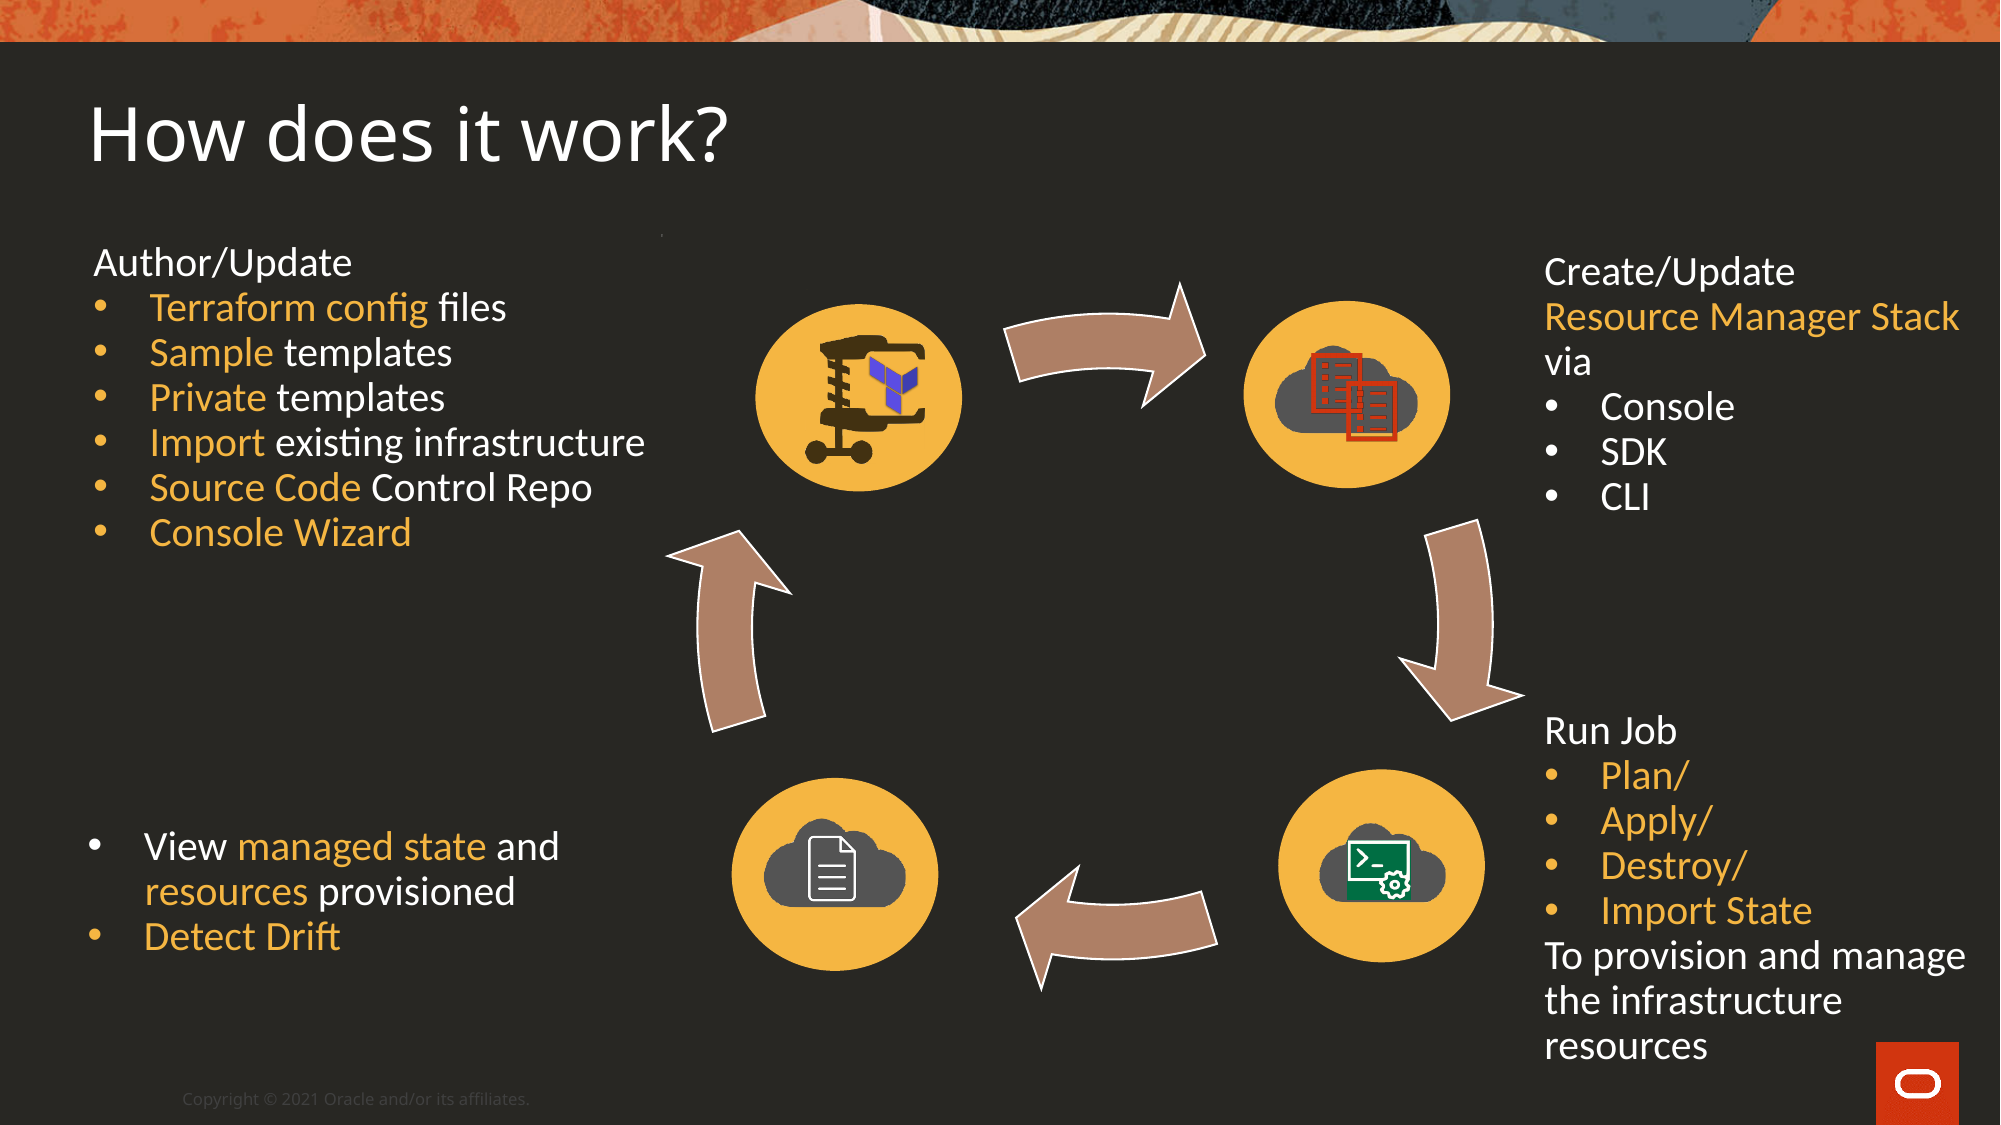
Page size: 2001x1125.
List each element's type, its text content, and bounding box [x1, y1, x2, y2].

picture [798, 834, 866, 903]
text_box View managed state and resources provisioned Detect Drift [87, 779, 392, 970]
text_box Create/Update Resource Manager Stack via Console SDK CLI [1544, 249, 1966, 396]
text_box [1244, 302, 1449, 487]
picture [1332, 375, 1411, 447]
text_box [756, 289, 961, 491]
text_box How does it work? [87, 66, 1913, 213]
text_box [392, 277, 1726, 1070]
picture [0, 0, 2000, 42]
picture [1876, 1042, 1959, 1125]
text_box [1279, 770, 1484, 961]
text_box Author/Update Terraform config files Sample templates Private templates Import existing infrastructure Source Code Control Repo Console Wizard [93, 240, 616, 519]
text_box Run Job Plan/ Apply/ Destroy/ Import State To provision and manage the infrastructure resources [1726, 709, 2000, 929]
footer Copyright © 2021 Oracle and/or its affiliates. [167, 1068, 1432, 1125]
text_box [732, 779, 938, 970]
